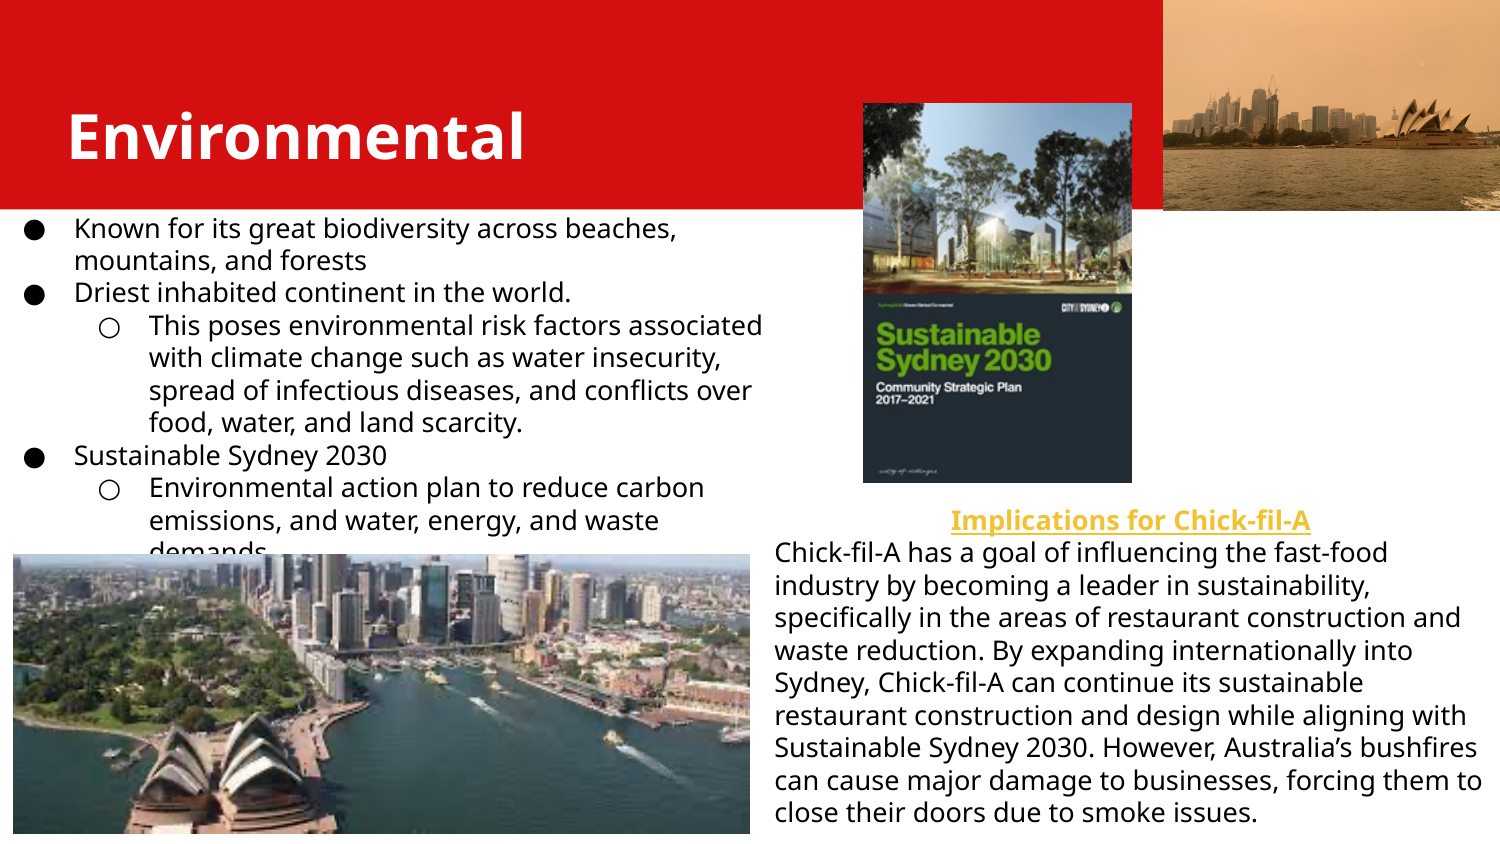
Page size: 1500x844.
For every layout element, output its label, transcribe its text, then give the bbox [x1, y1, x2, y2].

text_box Known for its great biodiversity across beaches, mountains, and forests Driest inhabited continent in the world. This poses environmental risk factors associated with climate change such as water insecurity, spread of infectious diseases, and conflicts over food, water, and land scarcity. Sustainable Sydney 2030 Environmental action plan to reduce carbon emissions, and water, energy, and waste demands. [0, 195, 797, 584]
picture [12, 554, 751, 835]
title Environmental [51, 82, 1158, 185]
picture [862, 103, 1132, 483]
text_box Implications for Chick-fil-A Chick-fil-A has a goal of influencing the fast-food industry by becoming a leader in sustainability, specifically in the areas of restaurant construction and waste reduction. By expanding internationally into Sydney, Chick-fil-A can continue its sustainable restaurant construction and design while aligning with Sustainable Sydney 2030. However, Australia’s bushfires can cause major damage to businesses, forcing them to close their doors due to smoke issues. [759, 488, 1500, 844]
picture [1163, 0, 1500, 211]
